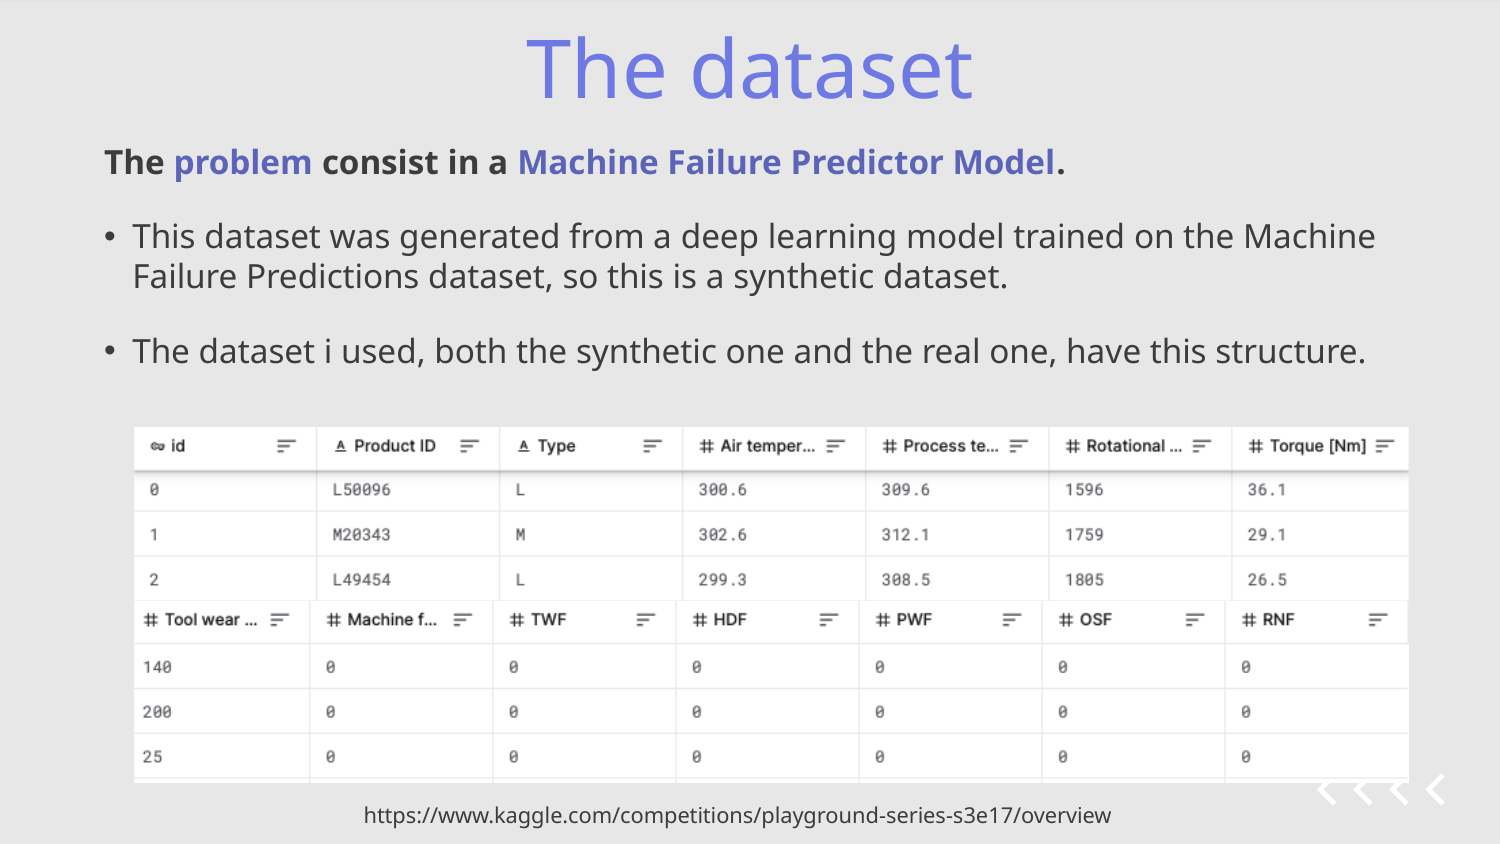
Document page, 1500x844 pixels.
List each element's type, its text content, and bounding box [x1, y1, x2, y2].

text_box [1316, 772, 1445, 806]
picture [133, 426, 1409, 783]
text_box https://www.kaggle.com/competitions/playground-series-s3e17/overview [348, 794, 1128, 836]
text_box [797, 204, 828, 256]
title The dataset [118, 18, 1382, 113]
text_box [0, 1, 1500, 844]
subtitle The problem consist in a Machine Failure Predictor Model. This dataset was generated from a deep learning model trained on the Machine Failure Predictions dataset, so this is a synthetic dataset. The dataset i used, both the synthetic one and the real one, have this structure. [89, 125, 1468, 405]
